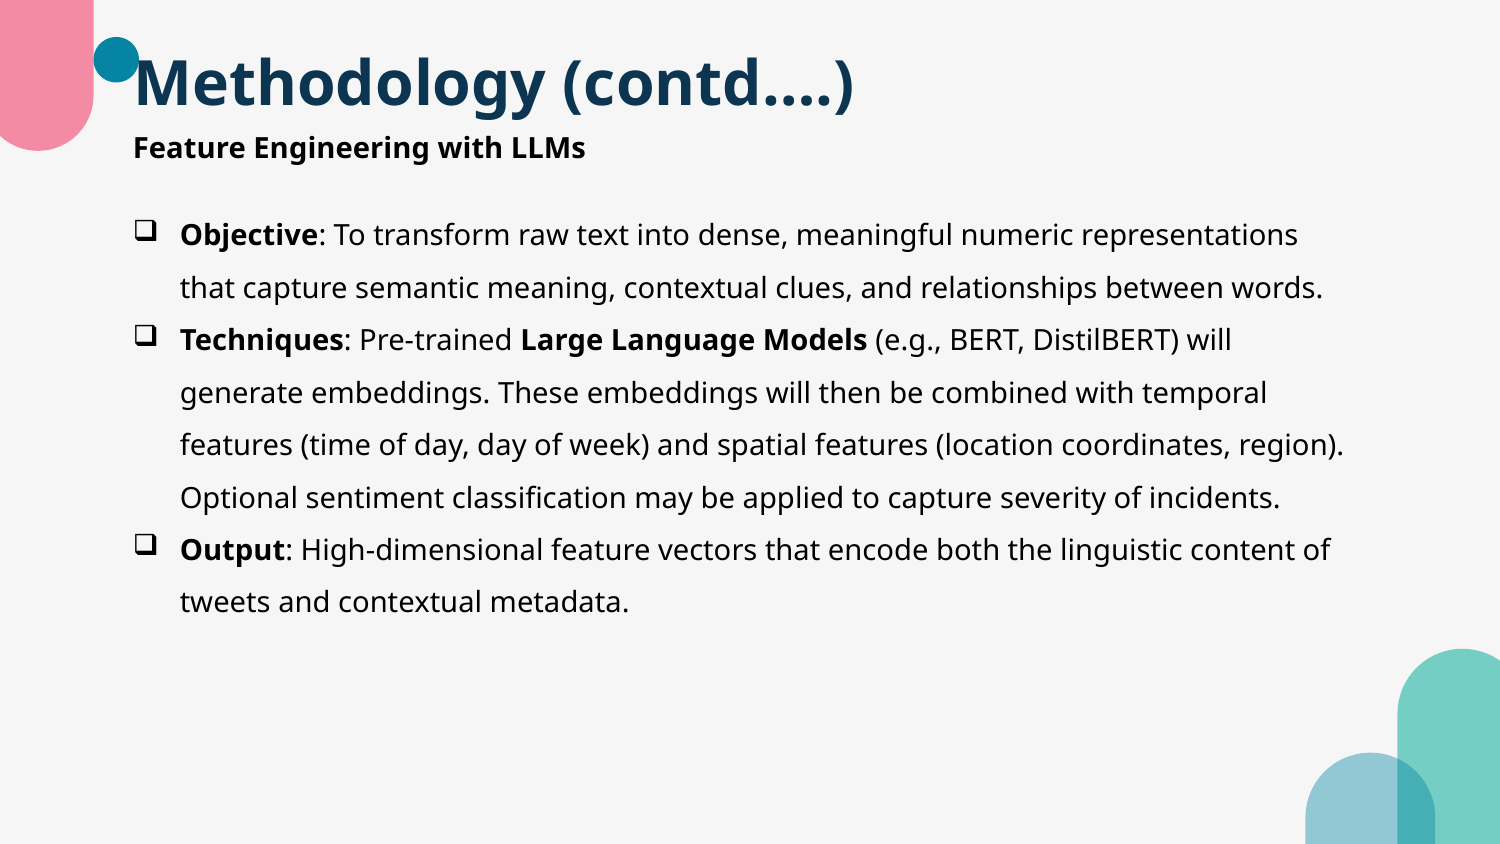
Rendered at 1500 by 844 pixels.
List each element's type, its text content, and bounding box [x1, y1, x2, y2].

text_box Feature Engineering with LLMs Objective: To transform raw text into dense, meaningful numeric representations that capture semantic meaning, contextual clues, and relationships between words. Techniques: Pre-trained Large Language Models (e.g., BERT, DistilBERT) will generate embeddings. These embeddings will then be combined with temporal features (time of day, day of week) and spatial features (location coordinates, region). Optional sentiment classification may be applied to capture severity of incidents. Output: High-dimensional feature vectors that encode both the linguistic content of tweets and contextual metadata. [118, 121, 1367, 662]
title Methodology (contd….) [118, 27, 1382, 122]
